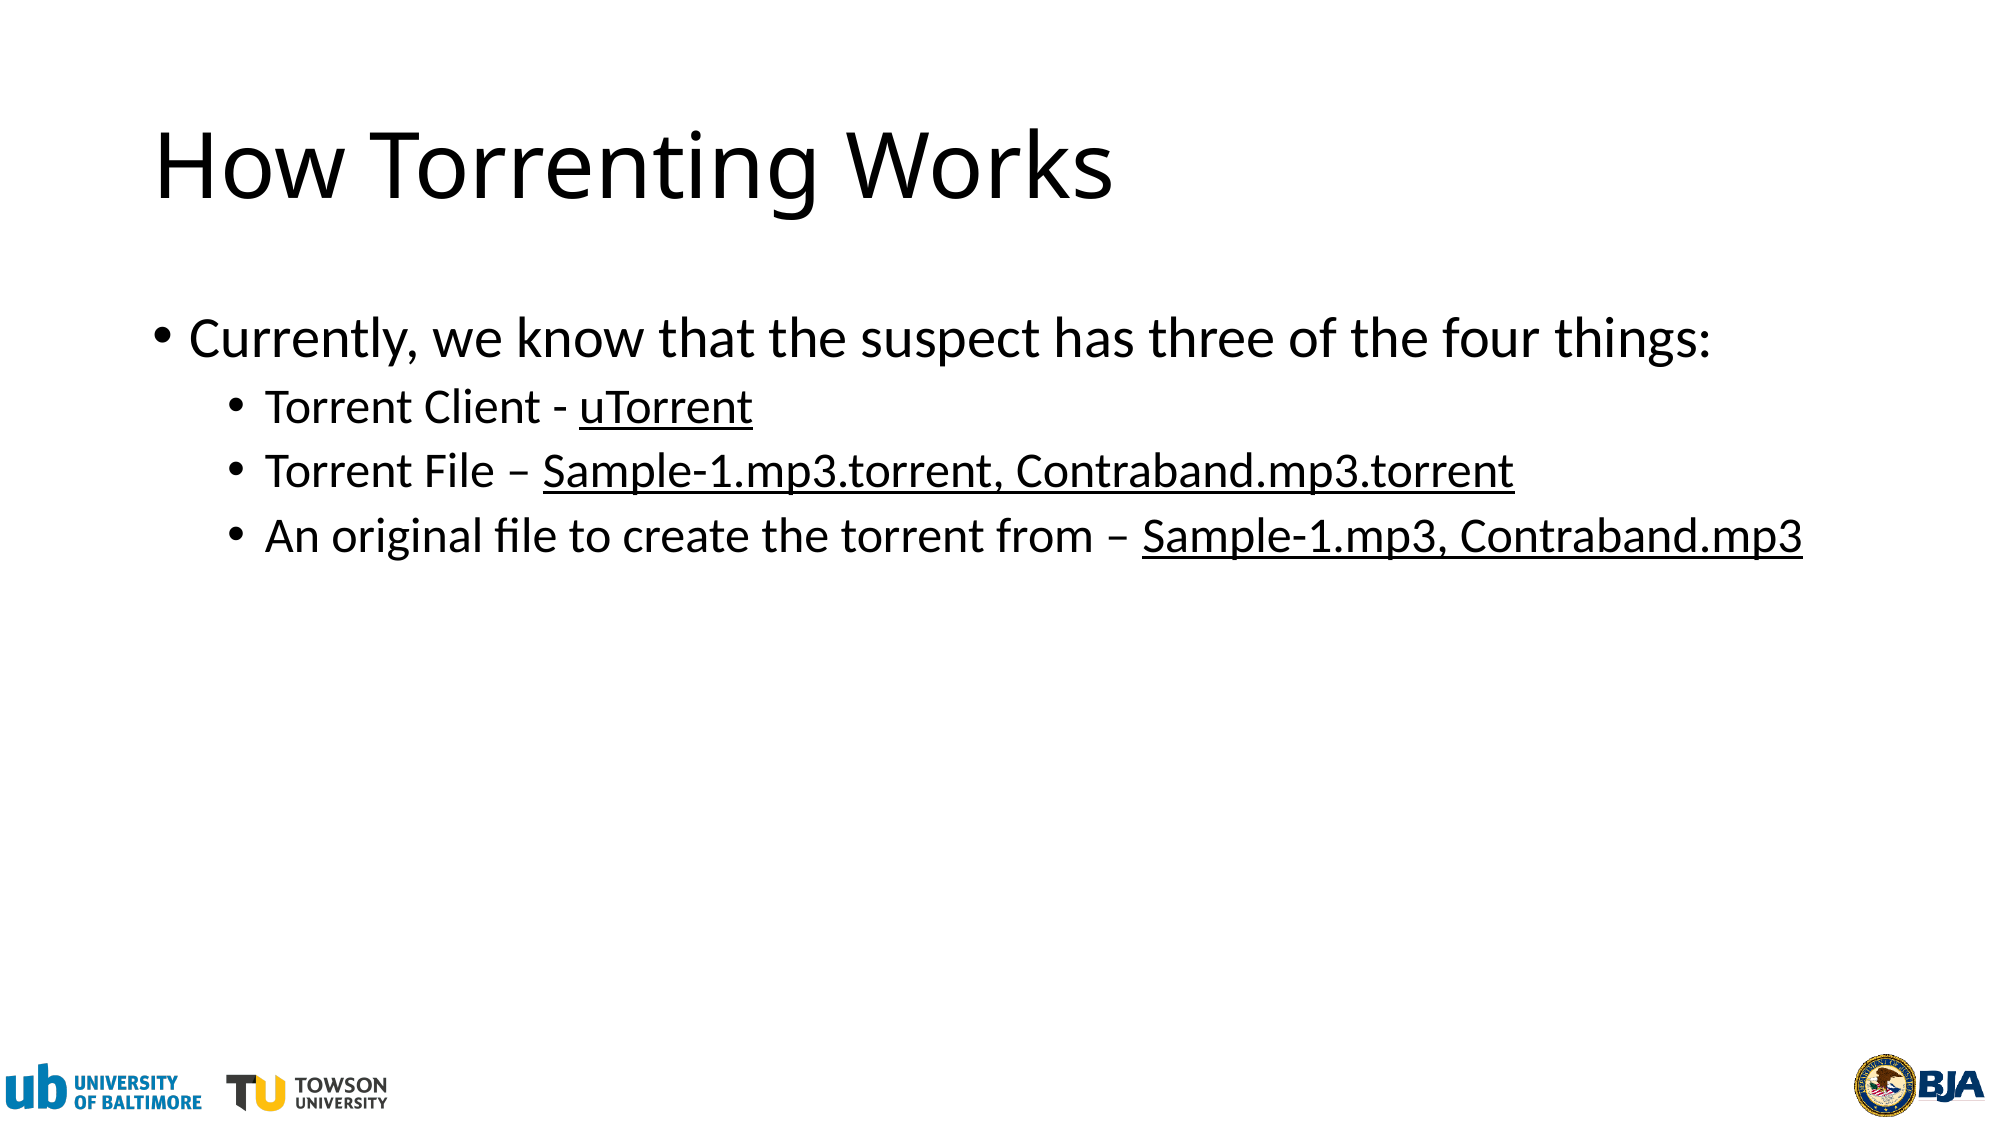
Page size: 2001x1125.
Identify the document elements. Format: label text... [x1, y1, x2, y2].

title How Torrenting Works [137, 59, 1863, 278]
list Currently, we know that the suspect has three of the four things: Torrent Client - uTorrent Torrent File – Sample-1.mp3.torrent, Contraband.mp3.torrent An original file to create the torrent from – Sample-1.mp3, Contraband.mp3 [137, 299, 1863, 1014]
picture [1854, 1054, 1986, 1117]
picture [0, 1031, 407, 1125]
